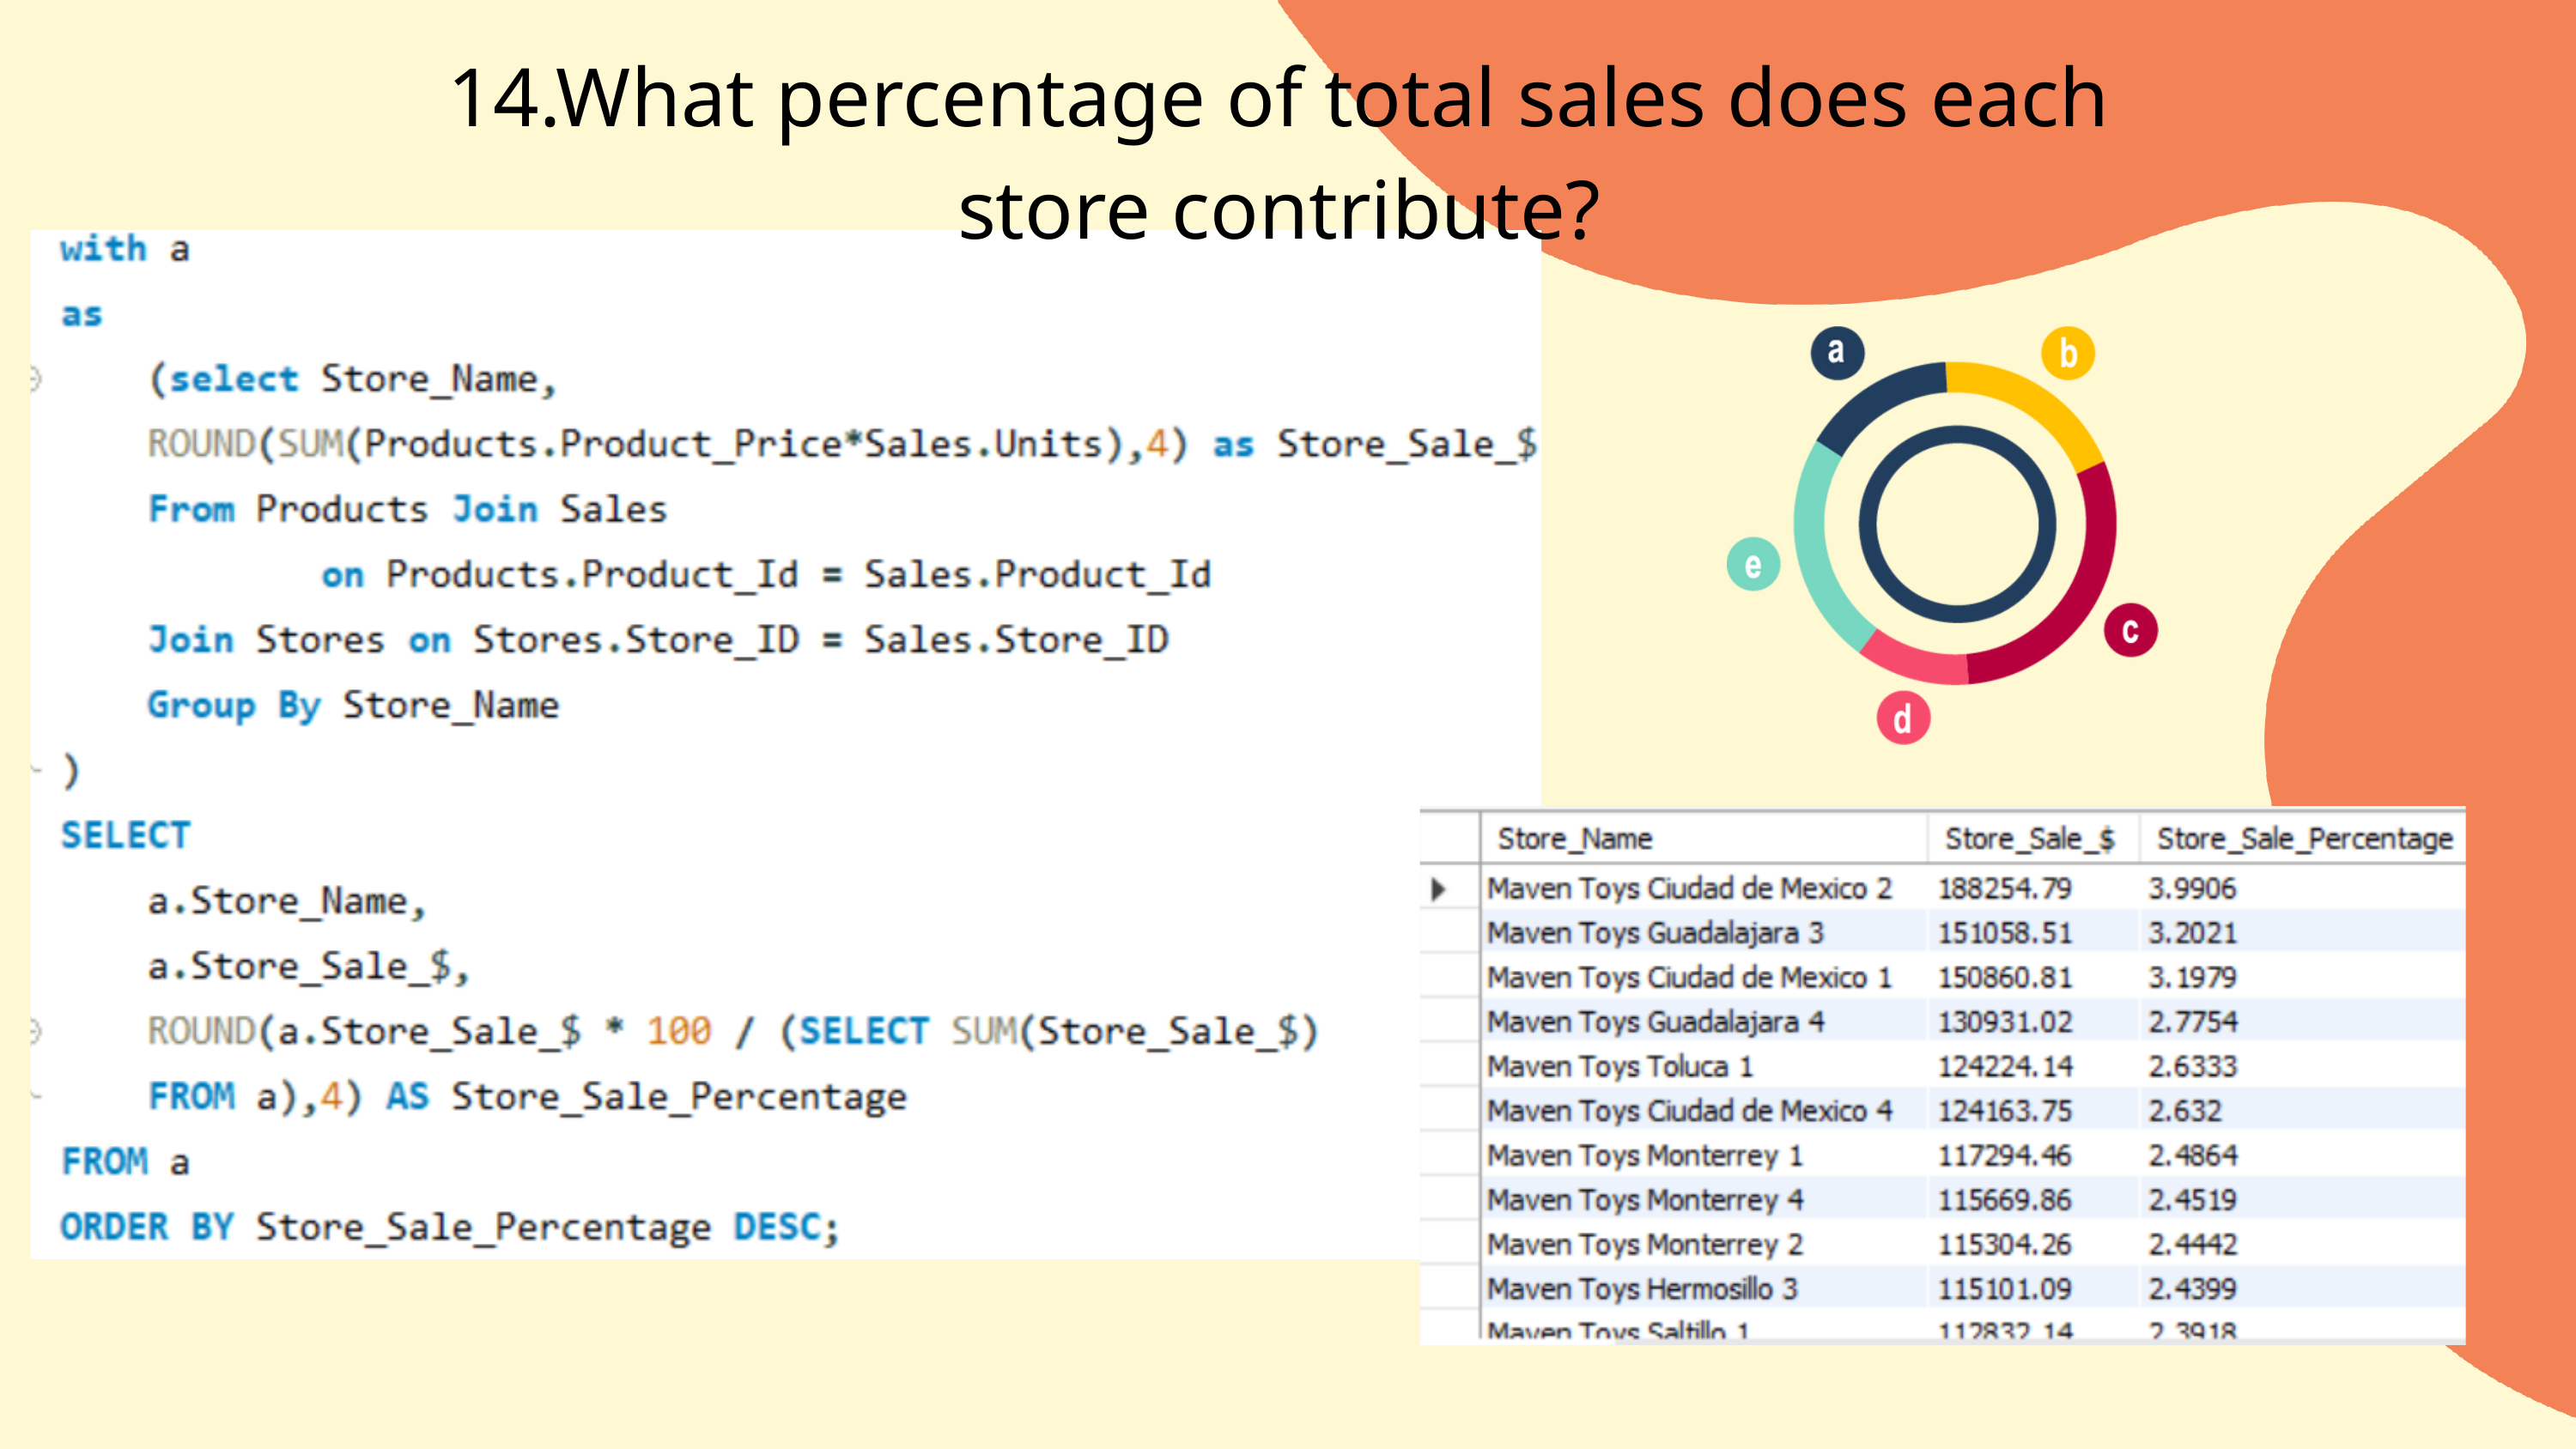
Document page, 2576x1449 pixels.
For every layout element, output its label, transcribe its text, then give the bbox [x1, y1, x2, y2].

text_box [1727, 326, 2159, 745]
text_box [1419, 806, 2466, 1345]
text_box 14.What percentage of total sales does each store contribute? [368, 29, 2191, 255]
text_box [30, 230, 1542, 1259]
text_box [1273, 0, 2576, 1449]
